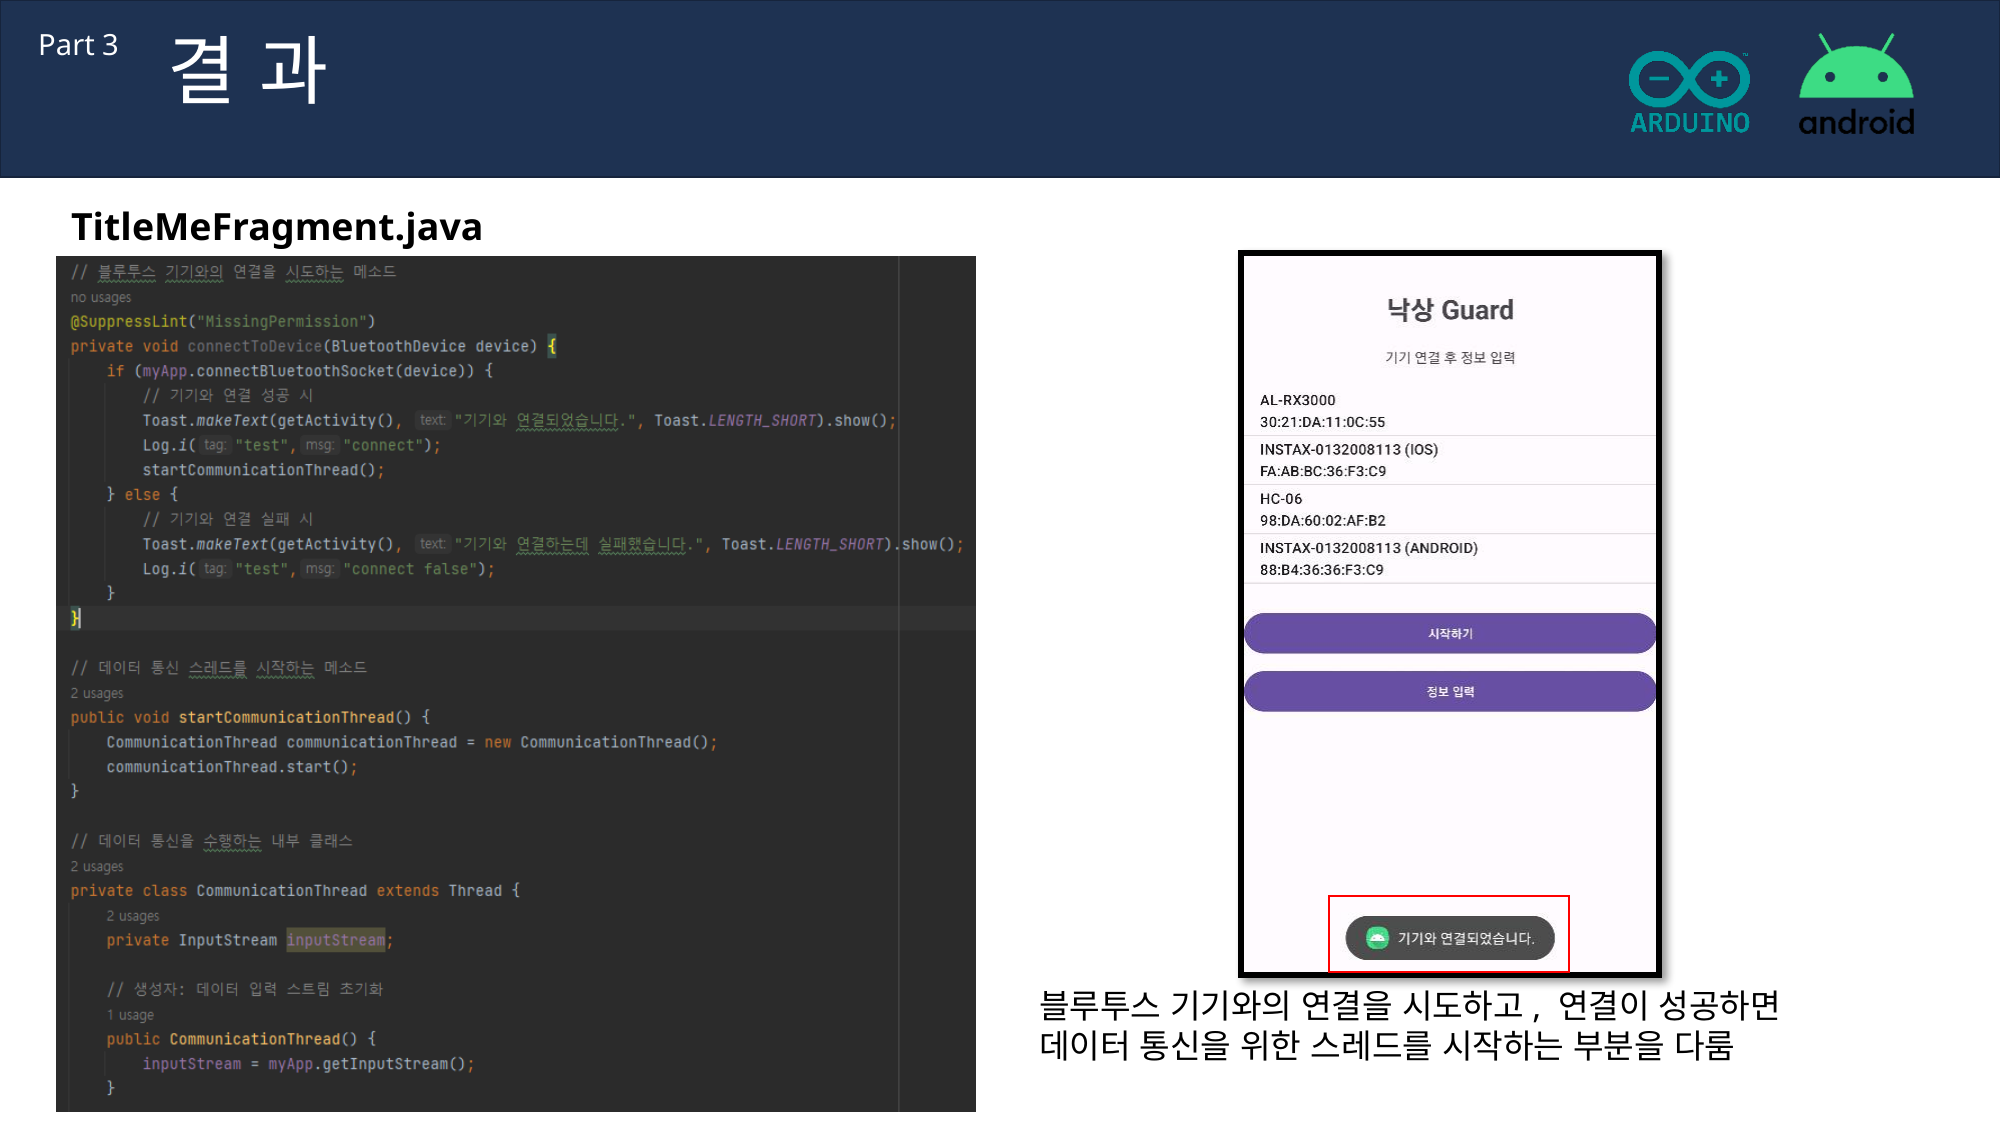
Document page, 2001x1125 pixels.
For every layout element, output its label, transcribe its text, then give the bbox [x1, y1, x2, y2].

picture [56, 256, 976, 1112]
text_box Part 3 [23, 19, 142, 69]
text_box 블루투스 기기와의 연결을 시도하고, 연결이 성공하면 데이터 통신을 위한 스레드를 시작하는 부분을 다룸 [1024, 977, 1873, 1073]
text_box 결 과 [152, 16, 344, 122]
picture [1244, 256, 1657, 972]
text_box TitleMeFragment.java [56, 195, 559, 256]
picture [1629, 16, 1964, 151]
text_box [0, 0, 2000, 178]
